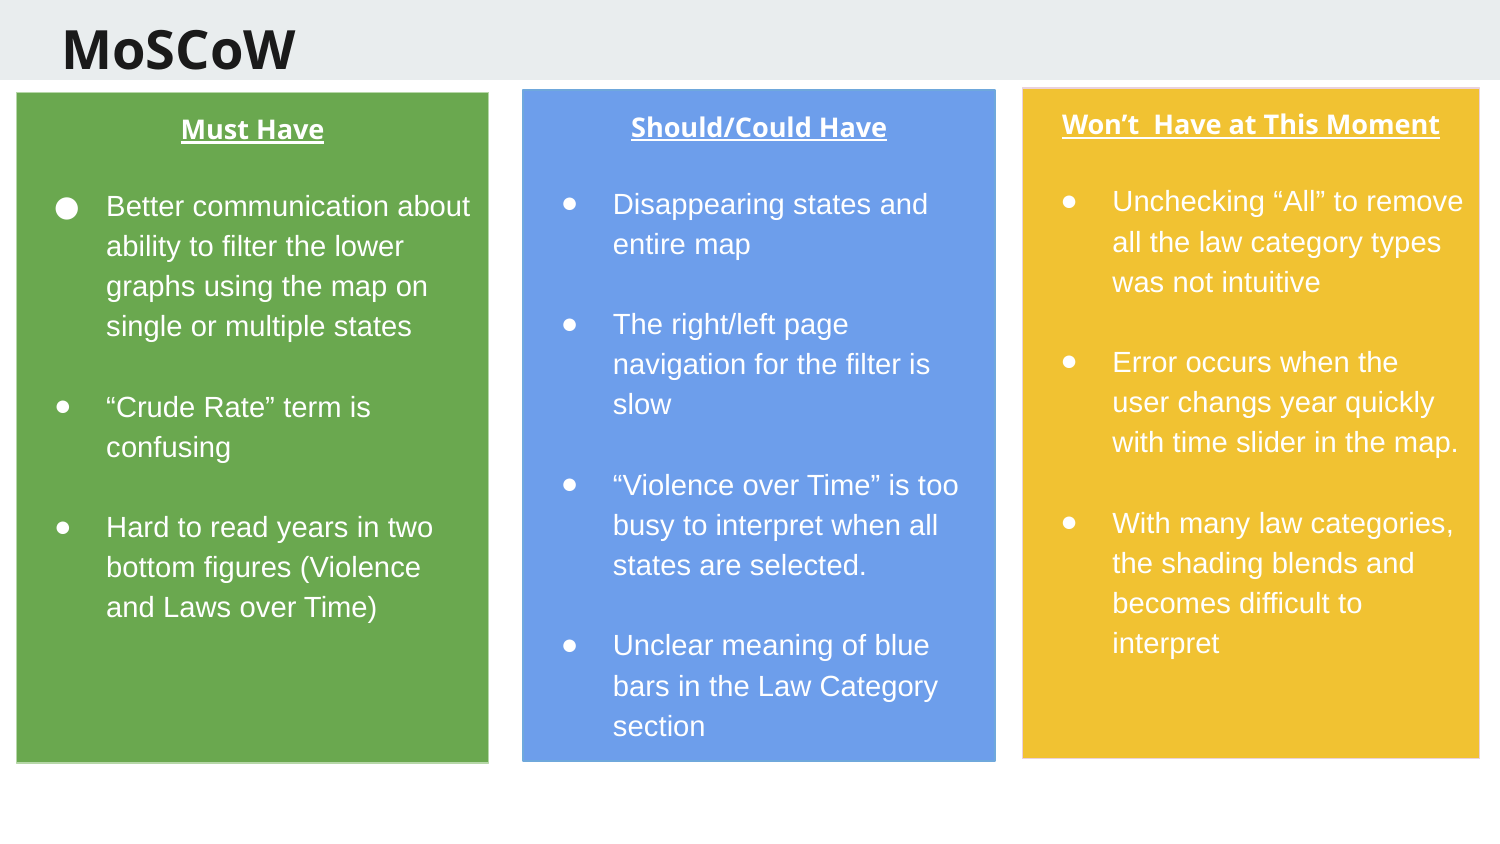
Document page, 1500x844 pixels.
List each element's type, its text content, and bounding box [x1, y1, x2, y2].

list Should/Could Have Disappearing states and entire map The right/left page navigation for the filter is slow “Violence over Time” is too busy to interpret when all states are selected. Unclear meaning of blue bars in the Law Category section [522, 90, 996, 761]
list Must Have Better communication about ability to filter the lower graphs using the map on single or multiple states “Crude Rate” term is confusing Hard to read years in two bottom figures (Violence and Laws over Time) [16, 92, 489, 764]
list Won’t Have at This Moment Unchecking “All” to remove all the law category types was not intuitive Error occurs when the user changs year quickly with time slider in the map. With many law categories, the shading blends and becomes difficult to interpret [1022, 87, 1480, 759]
text_box MoSCoW [46, 0, 1308, 88]
